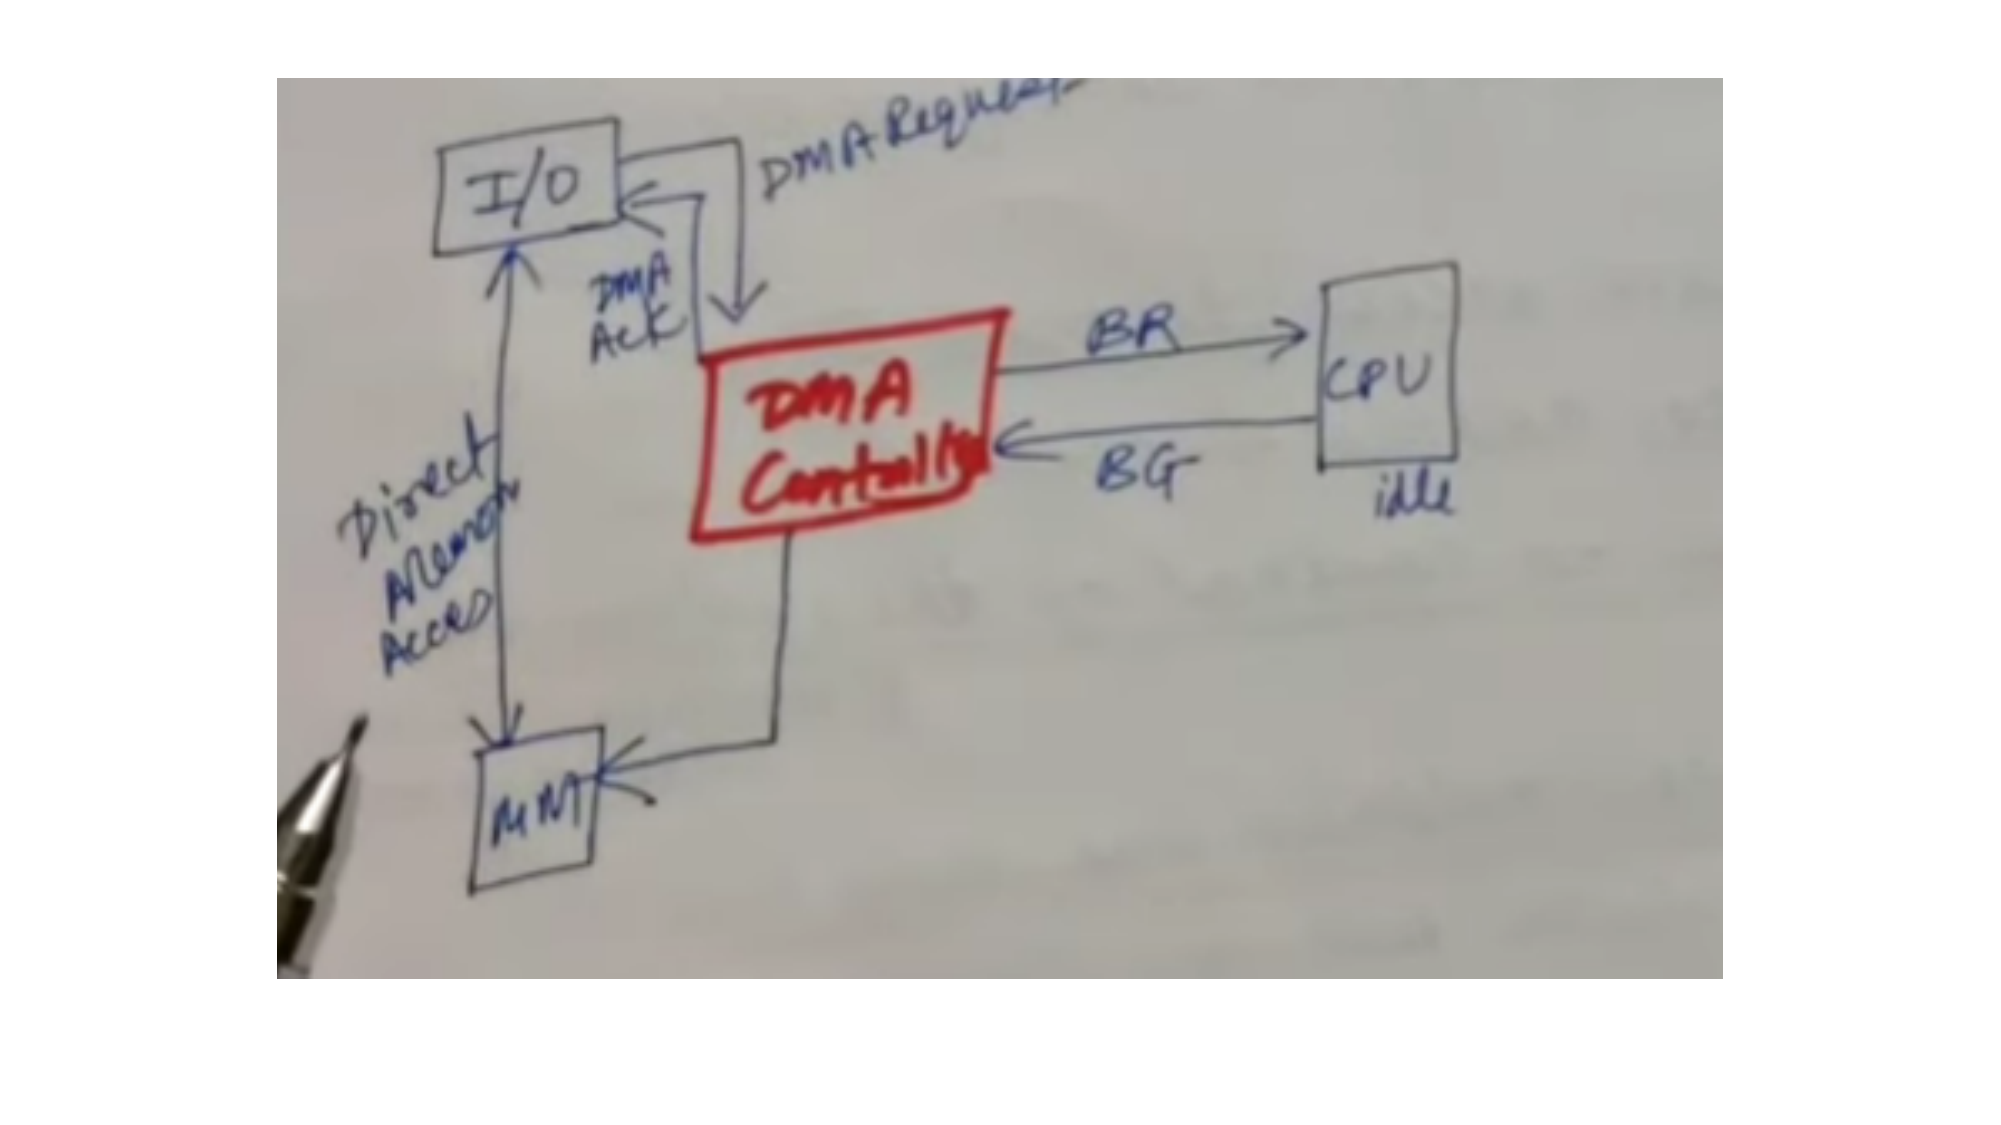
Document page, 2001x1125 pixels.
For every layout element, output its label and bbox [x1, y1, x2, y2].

picture [277, 78, 1723, 979]
